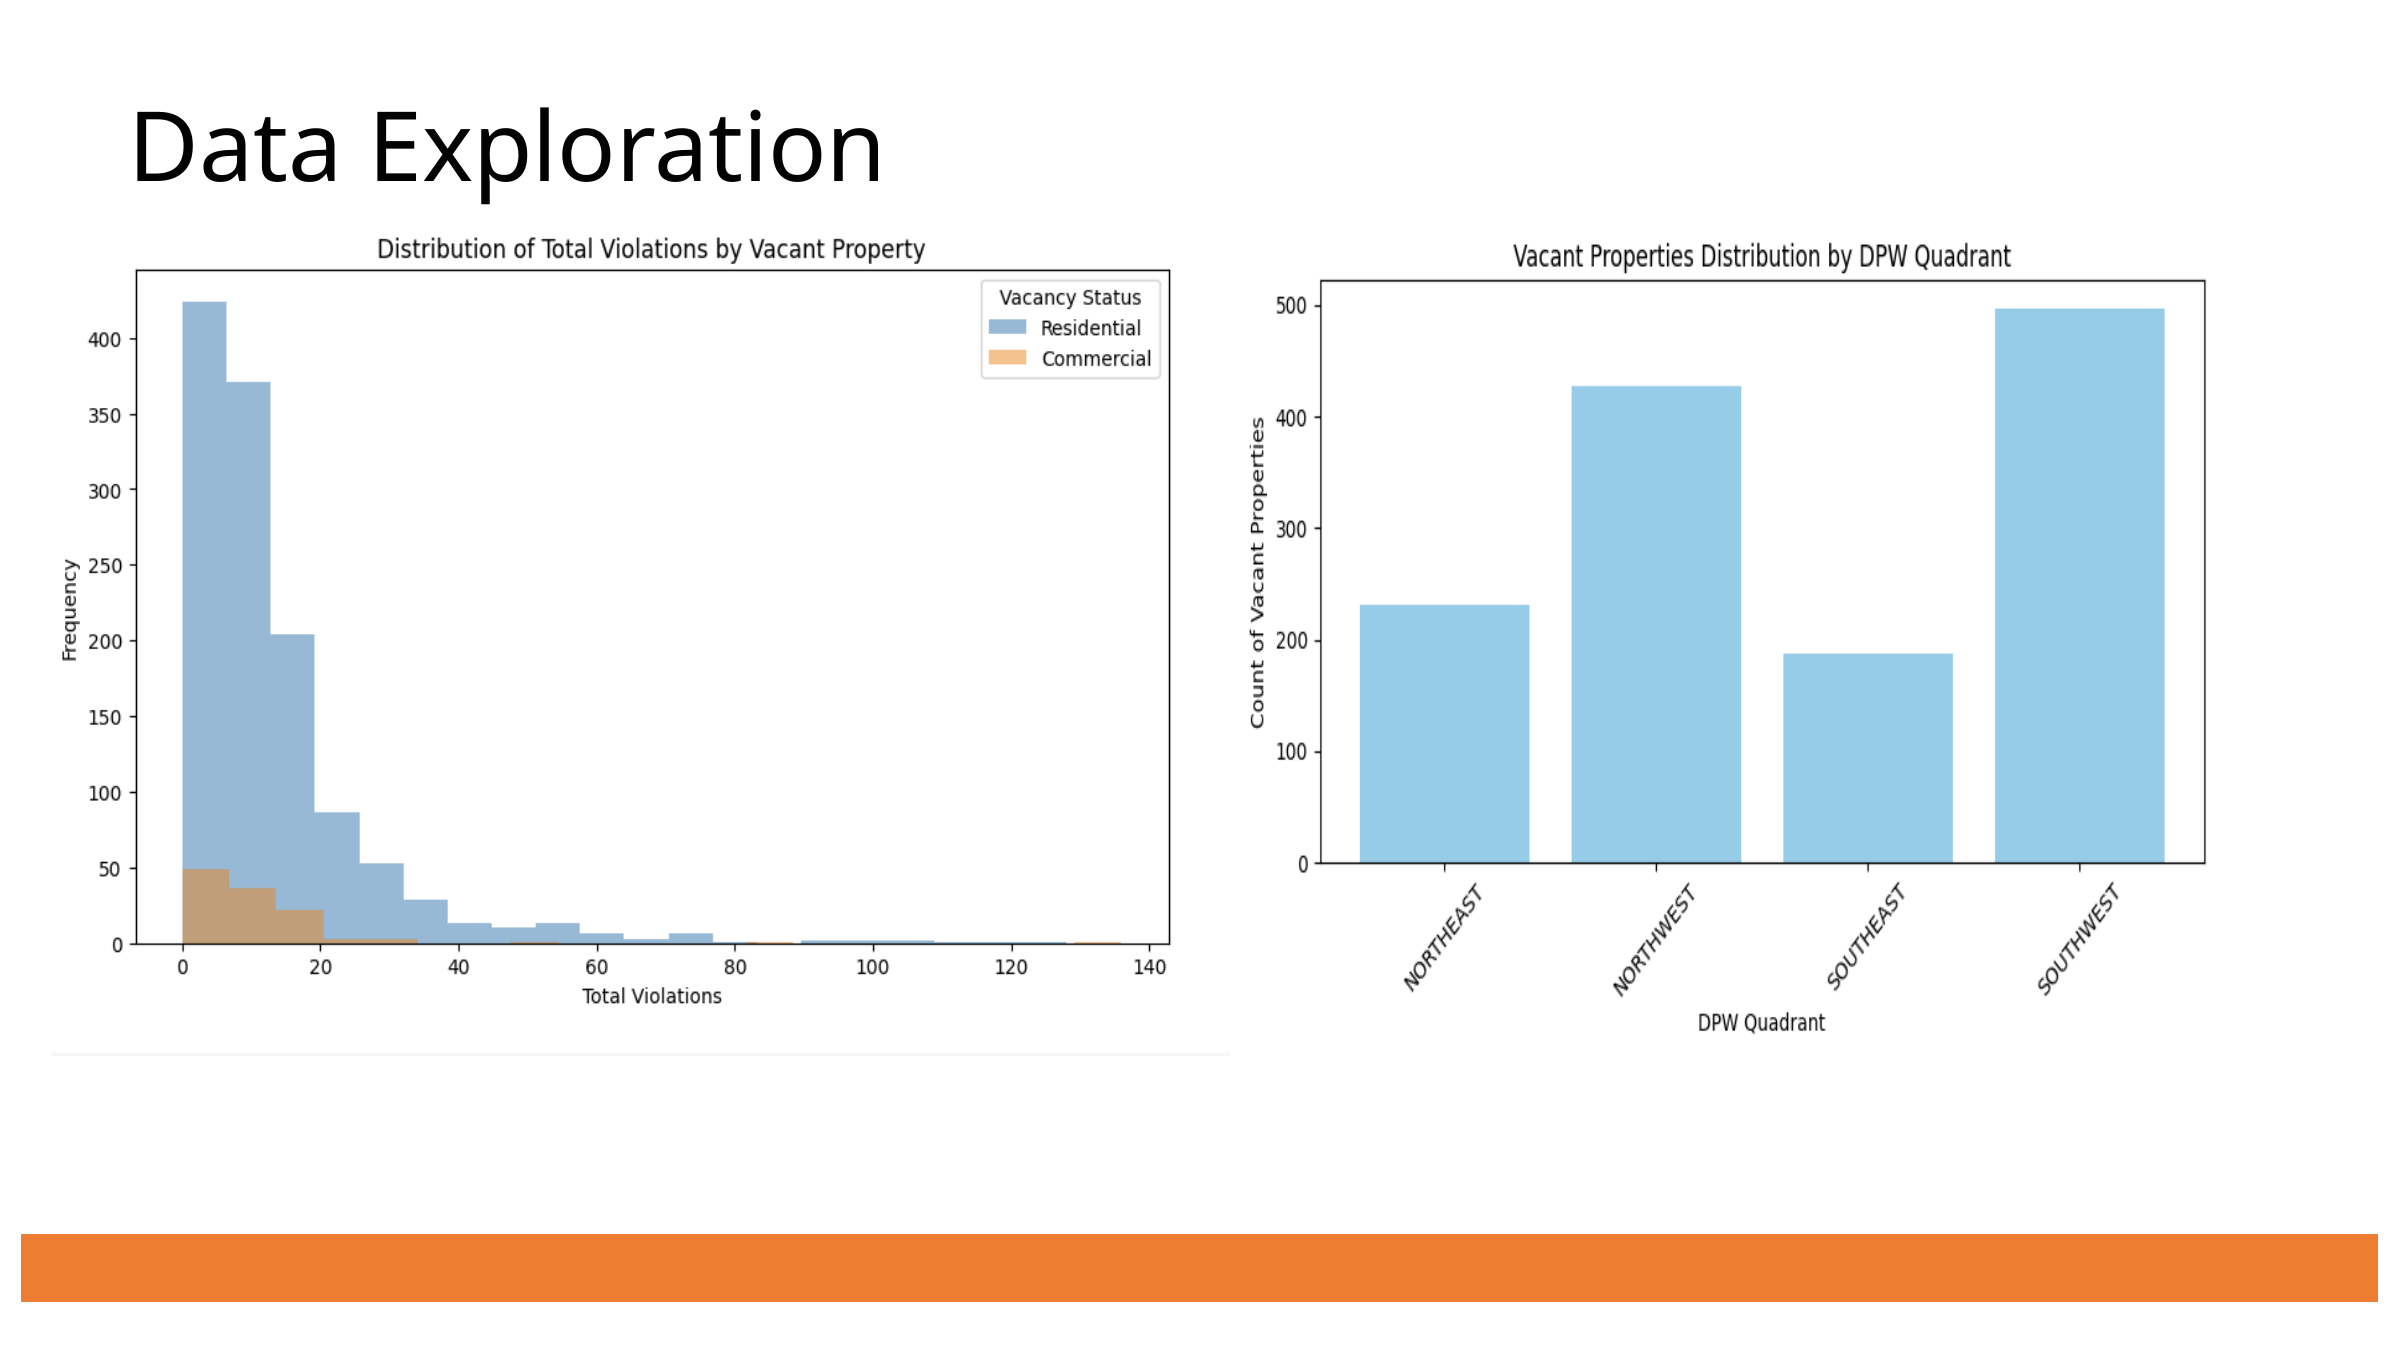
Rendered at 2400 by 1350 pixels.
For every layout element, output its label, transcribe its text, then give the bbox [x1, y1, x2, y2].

text_box Data Exploration [128, 78, 1106, 201]
text_box [18, 1231, 2382, 1306]
text_box [2036, 1248, 2386, 1340]
picture [52, 213, 2348, 1059]
